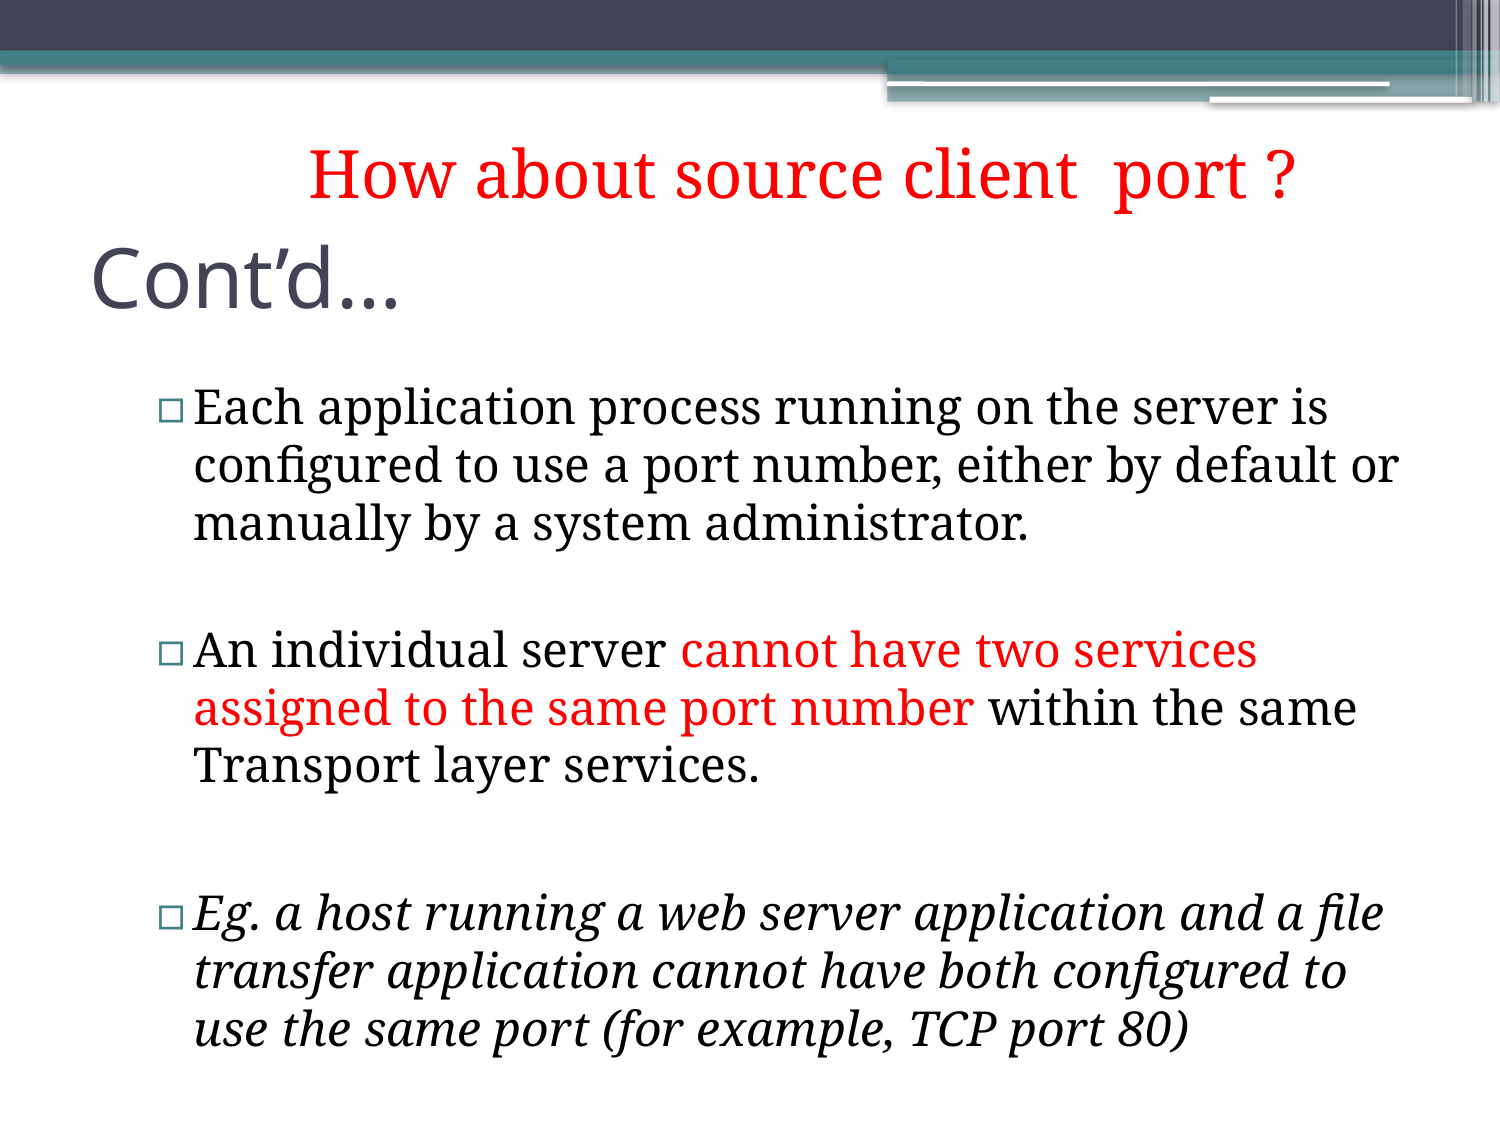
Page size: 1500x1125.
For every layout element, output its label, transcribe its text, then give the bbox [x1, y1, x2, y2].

title Cont’d… [75, 187, 1425, 363]
list Each application process running on the server is configured to use a port number, either by default or manually by a system administrator. An individual server cannot have two services assigned to the same port number within the same Transport layer services. Eg. a host running a web server application and a file transfer application cannot have both configured to use the same port (for example, TCP port 80) [75, 368, 1425, 1079]
text_box How about source client port ? [293, 124, 1313, 220]
